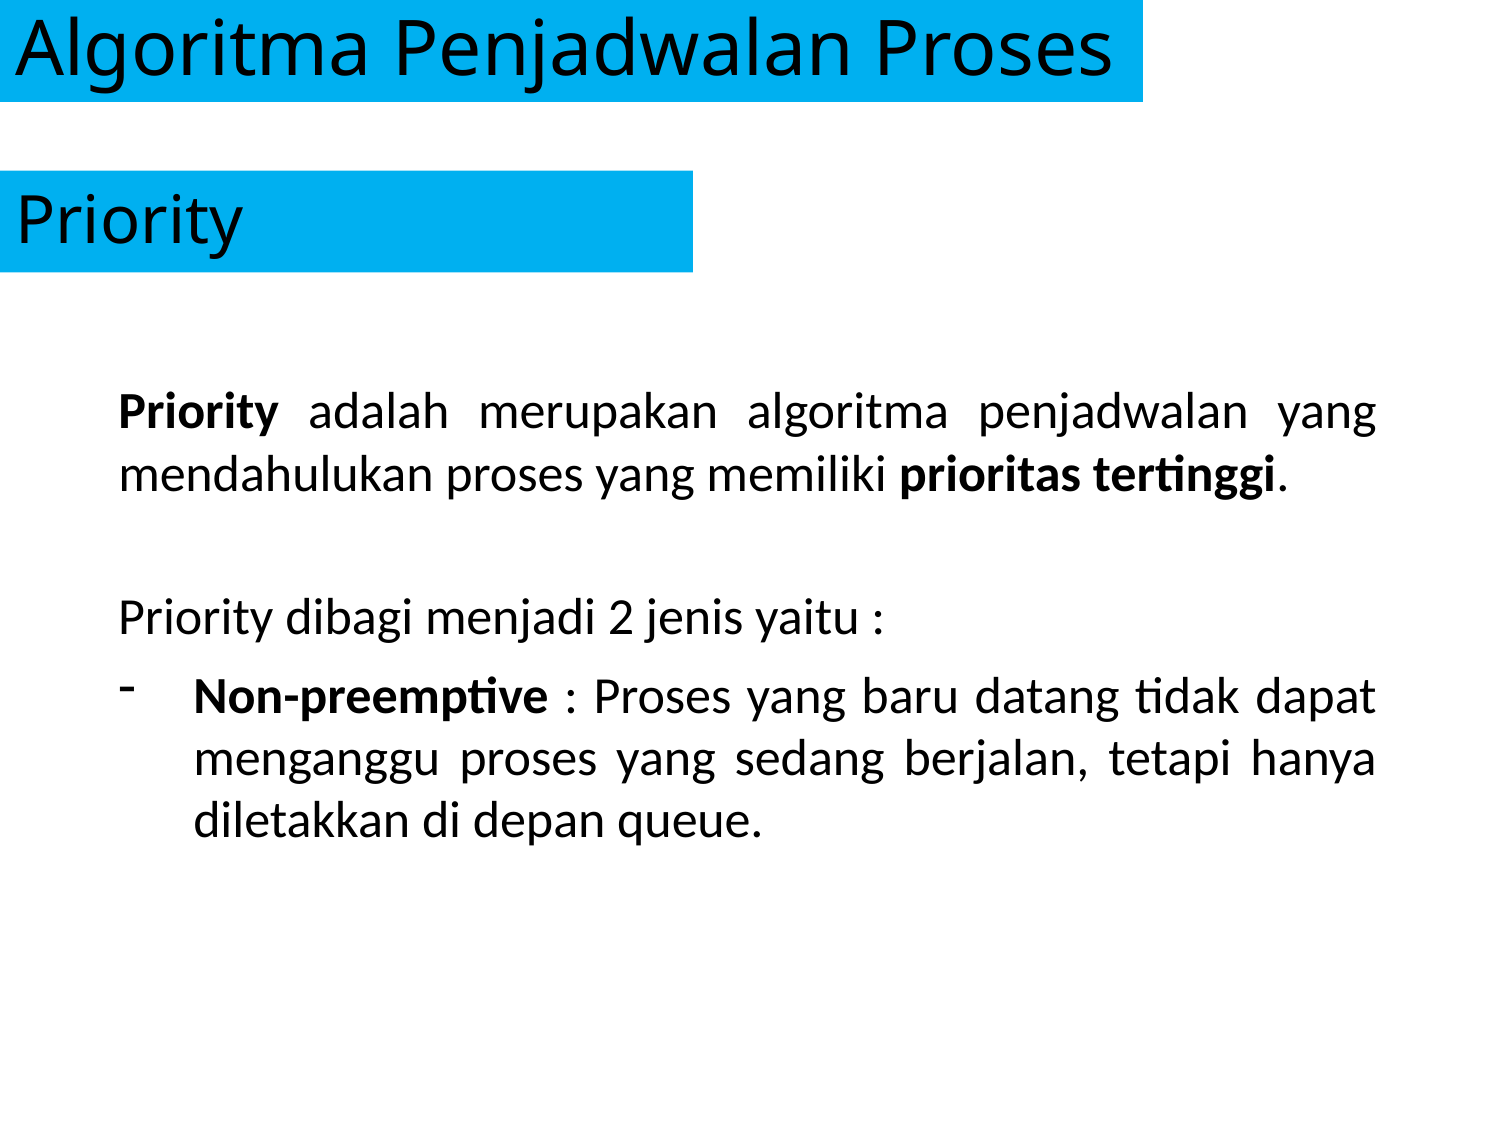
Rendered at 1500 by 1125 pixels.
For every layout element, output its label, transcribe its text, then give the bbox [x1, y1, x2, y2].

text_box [103, 369, 1452, 654]
text_box Non-preemptive : Proses yang baru datang tidak dapat menganggu proses yang sedang berjalan, tetapi hanya diletakkan di depan queue. [103, 654, 1393, 856]
text_box Priority [0, 170, 693, 273]
title Algoritma Penjadwalan Proses [0, 0, 1143, 102]
